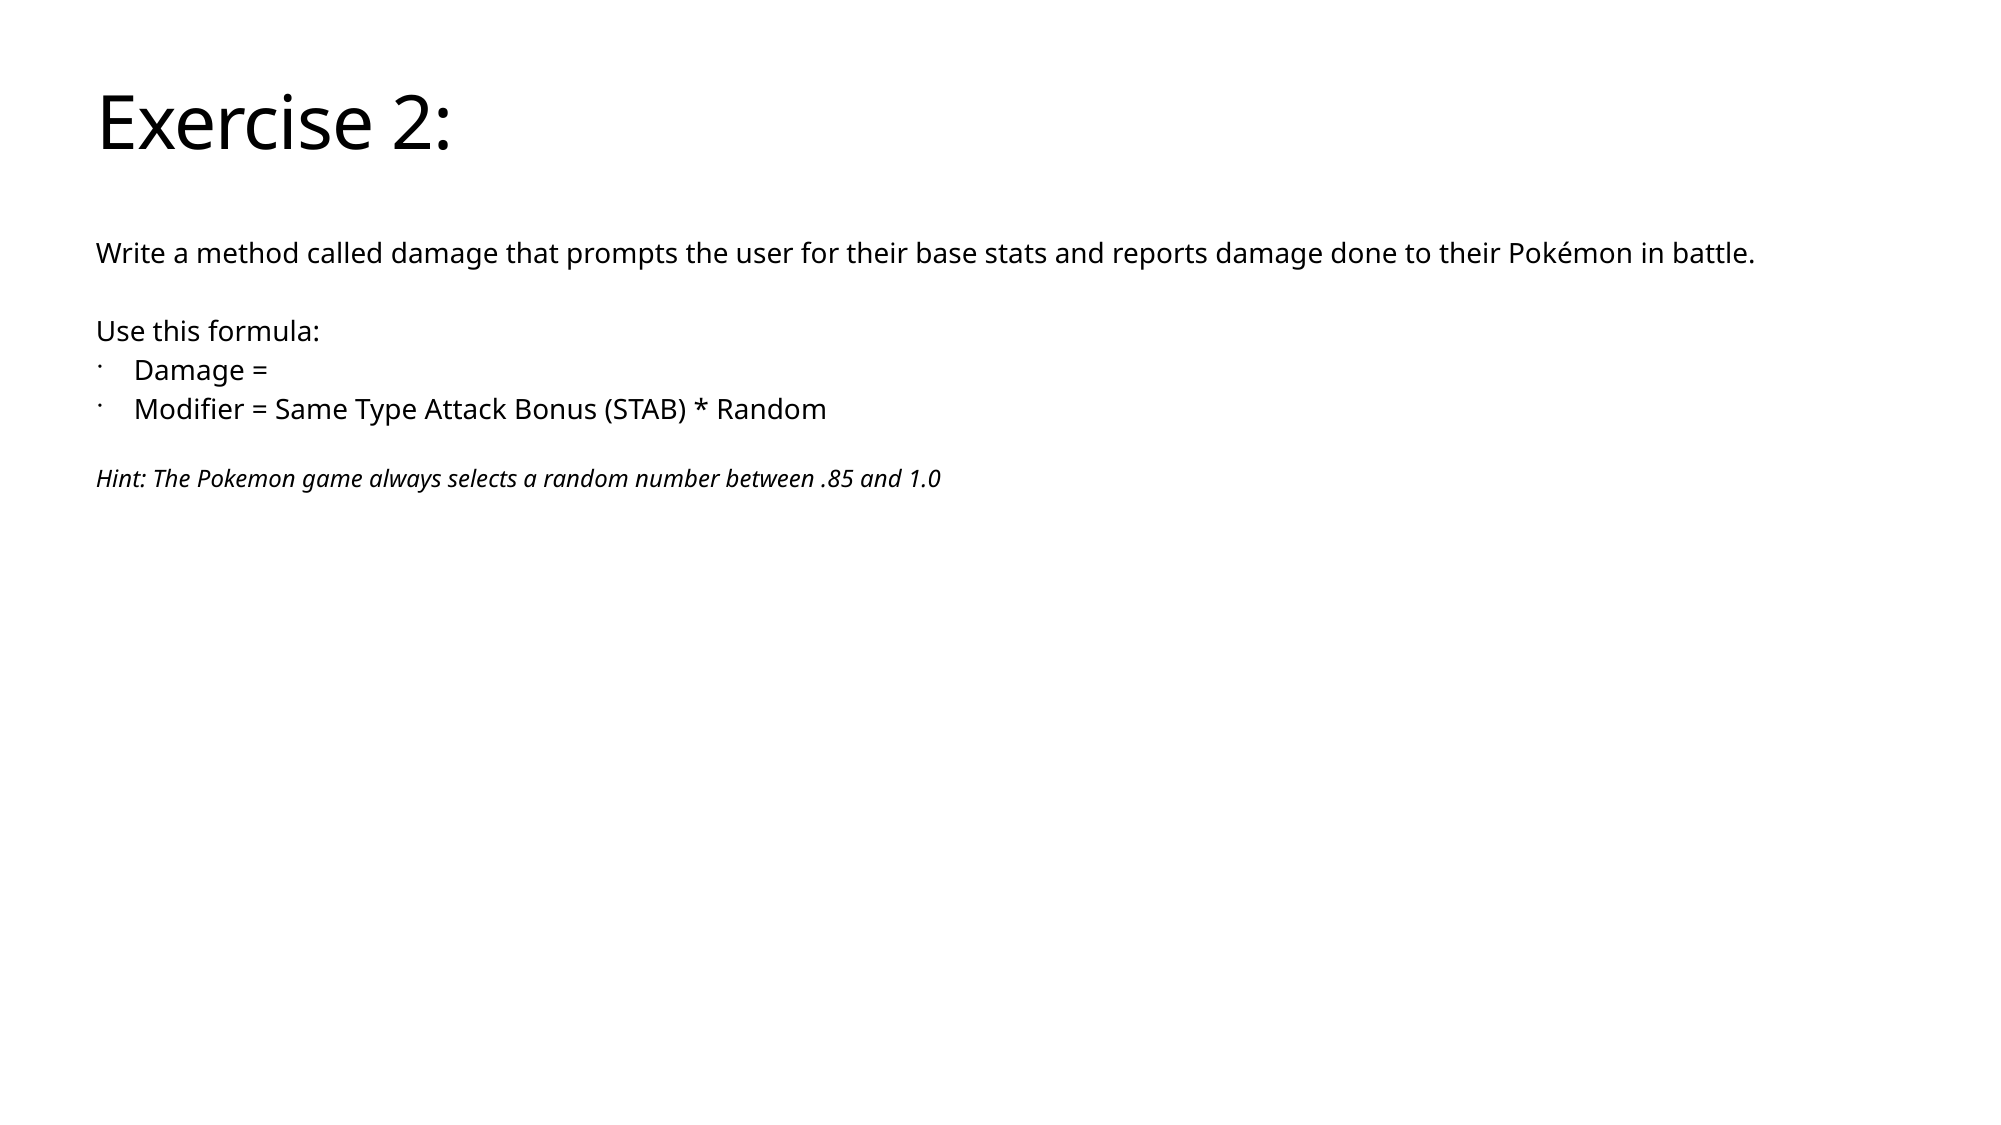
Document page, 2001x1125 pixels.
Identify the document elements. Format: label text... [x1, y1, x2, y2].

title Exercise 2: [96, 75, 1904, 166]
